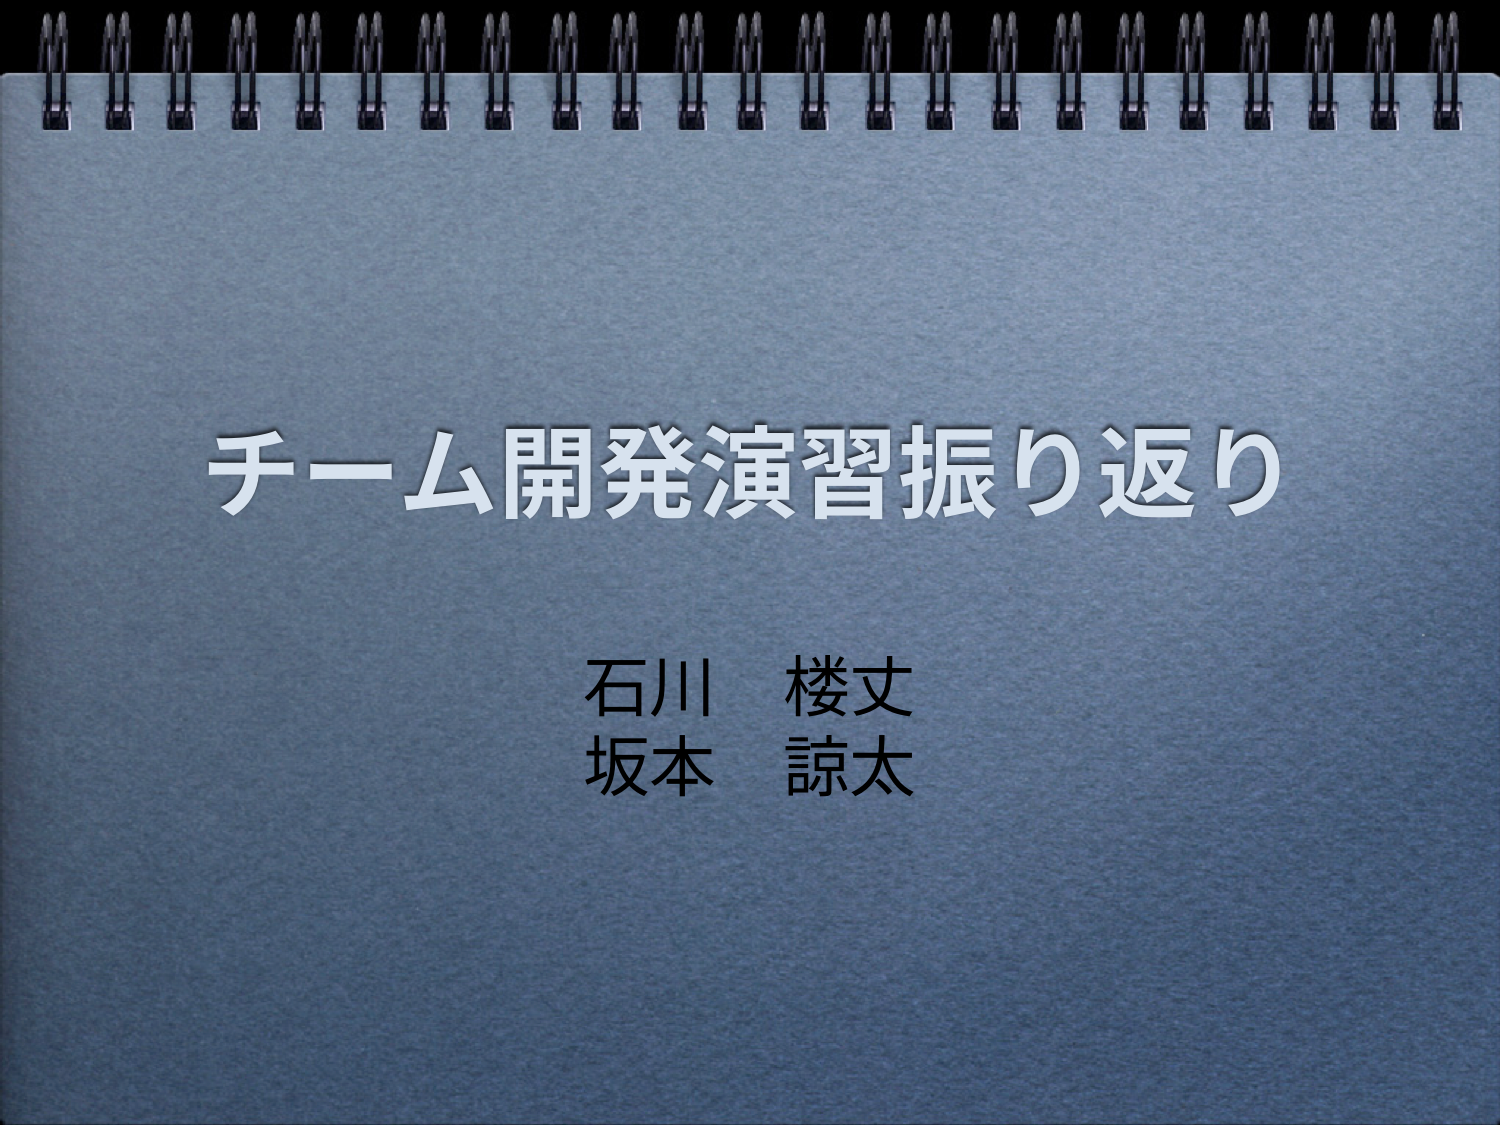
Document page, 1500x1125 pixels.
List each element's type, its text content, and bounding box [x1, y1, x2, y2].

title チーム開発演習振り返り [112, 349, 1388, 591]
picture [0, 0, 1500, 1125]
subtitle 石川 楼丈 坂本 諒太 [225, 637, 1275, 925]
